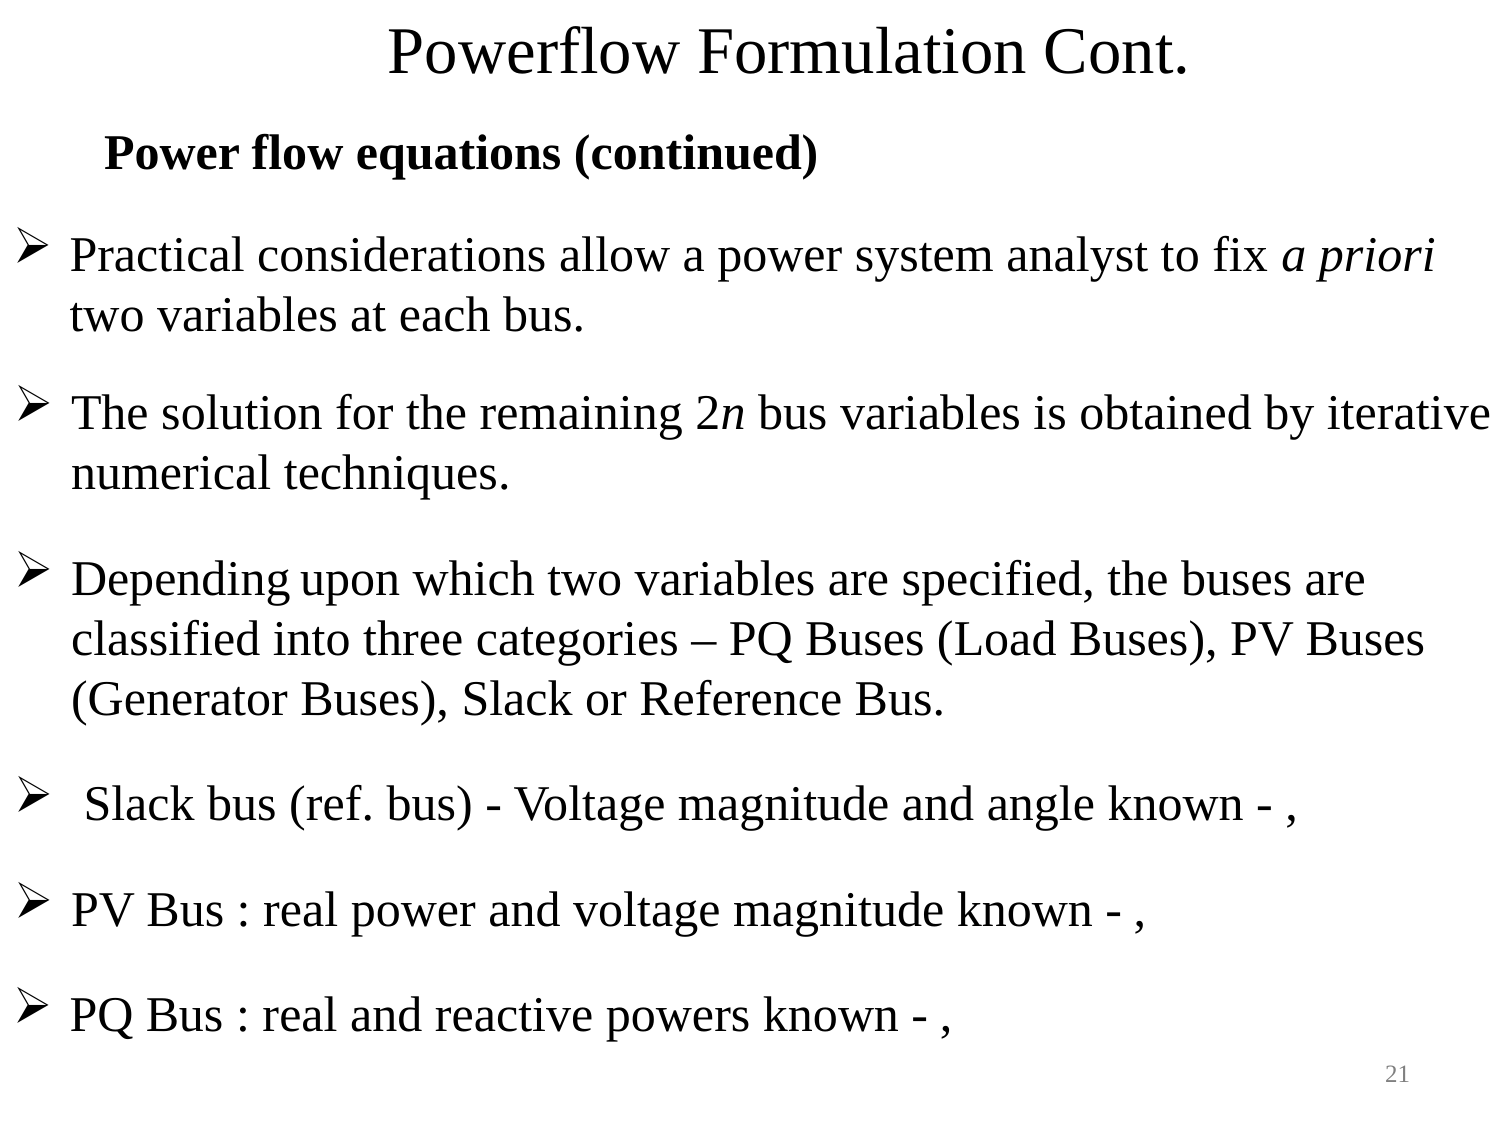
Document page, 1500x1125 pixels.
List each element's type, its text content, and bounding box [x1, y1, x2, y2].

slide_number 21 [1074, 1042, 1425, 1103]
text_box Power flow equations (continued) [89, 133, 834, 188]
text_box The solution for the remaining 2n bus variables is obtained by iterative numerical techniques. [0, 372, 1500, 507]
text_box Powerflow Formulation Cont. [4, 0, 1500, 133]
text_box Practical considerations allow a power system analyst to fix a priori two variables at each bus. [0, 213, 1500, 349]
text_box Depending upon which two variables are specified, the buses are classified into three categories – PQ Buses (Load Buses), PV Buses (Generator Buses), Slack or Reference Bus. [0, 538, 1500, 733]
